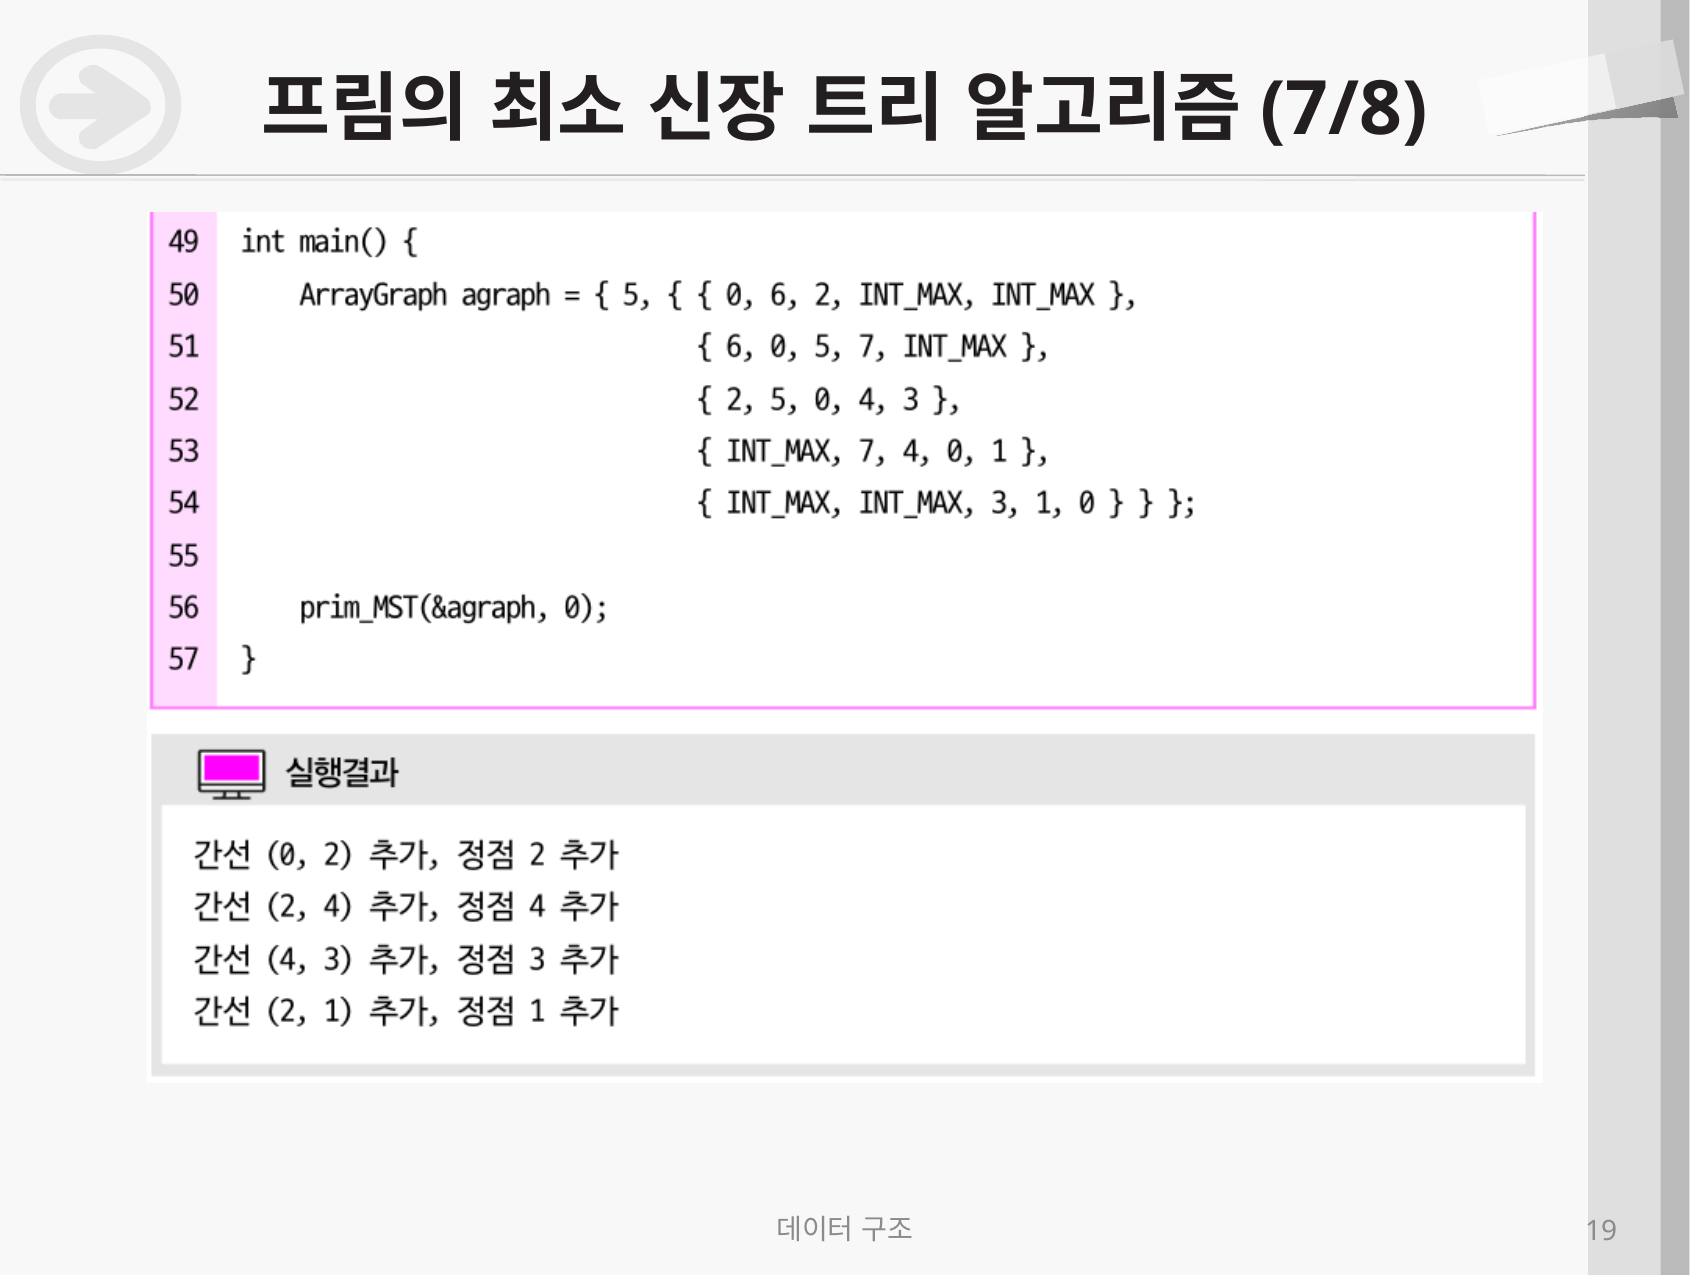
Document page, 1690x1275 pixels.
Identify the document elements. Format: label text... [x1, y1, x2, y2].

slide_number 19 [1238, 1203, 1633, 1260]
title 프림의 최소 신장 트리 알고리즘(7/8) [57, 28, 1633, 181]
picture [146, 212, 1543, 1083]
footer 데이터 구조 [577, 1203, 1113, 1260]
